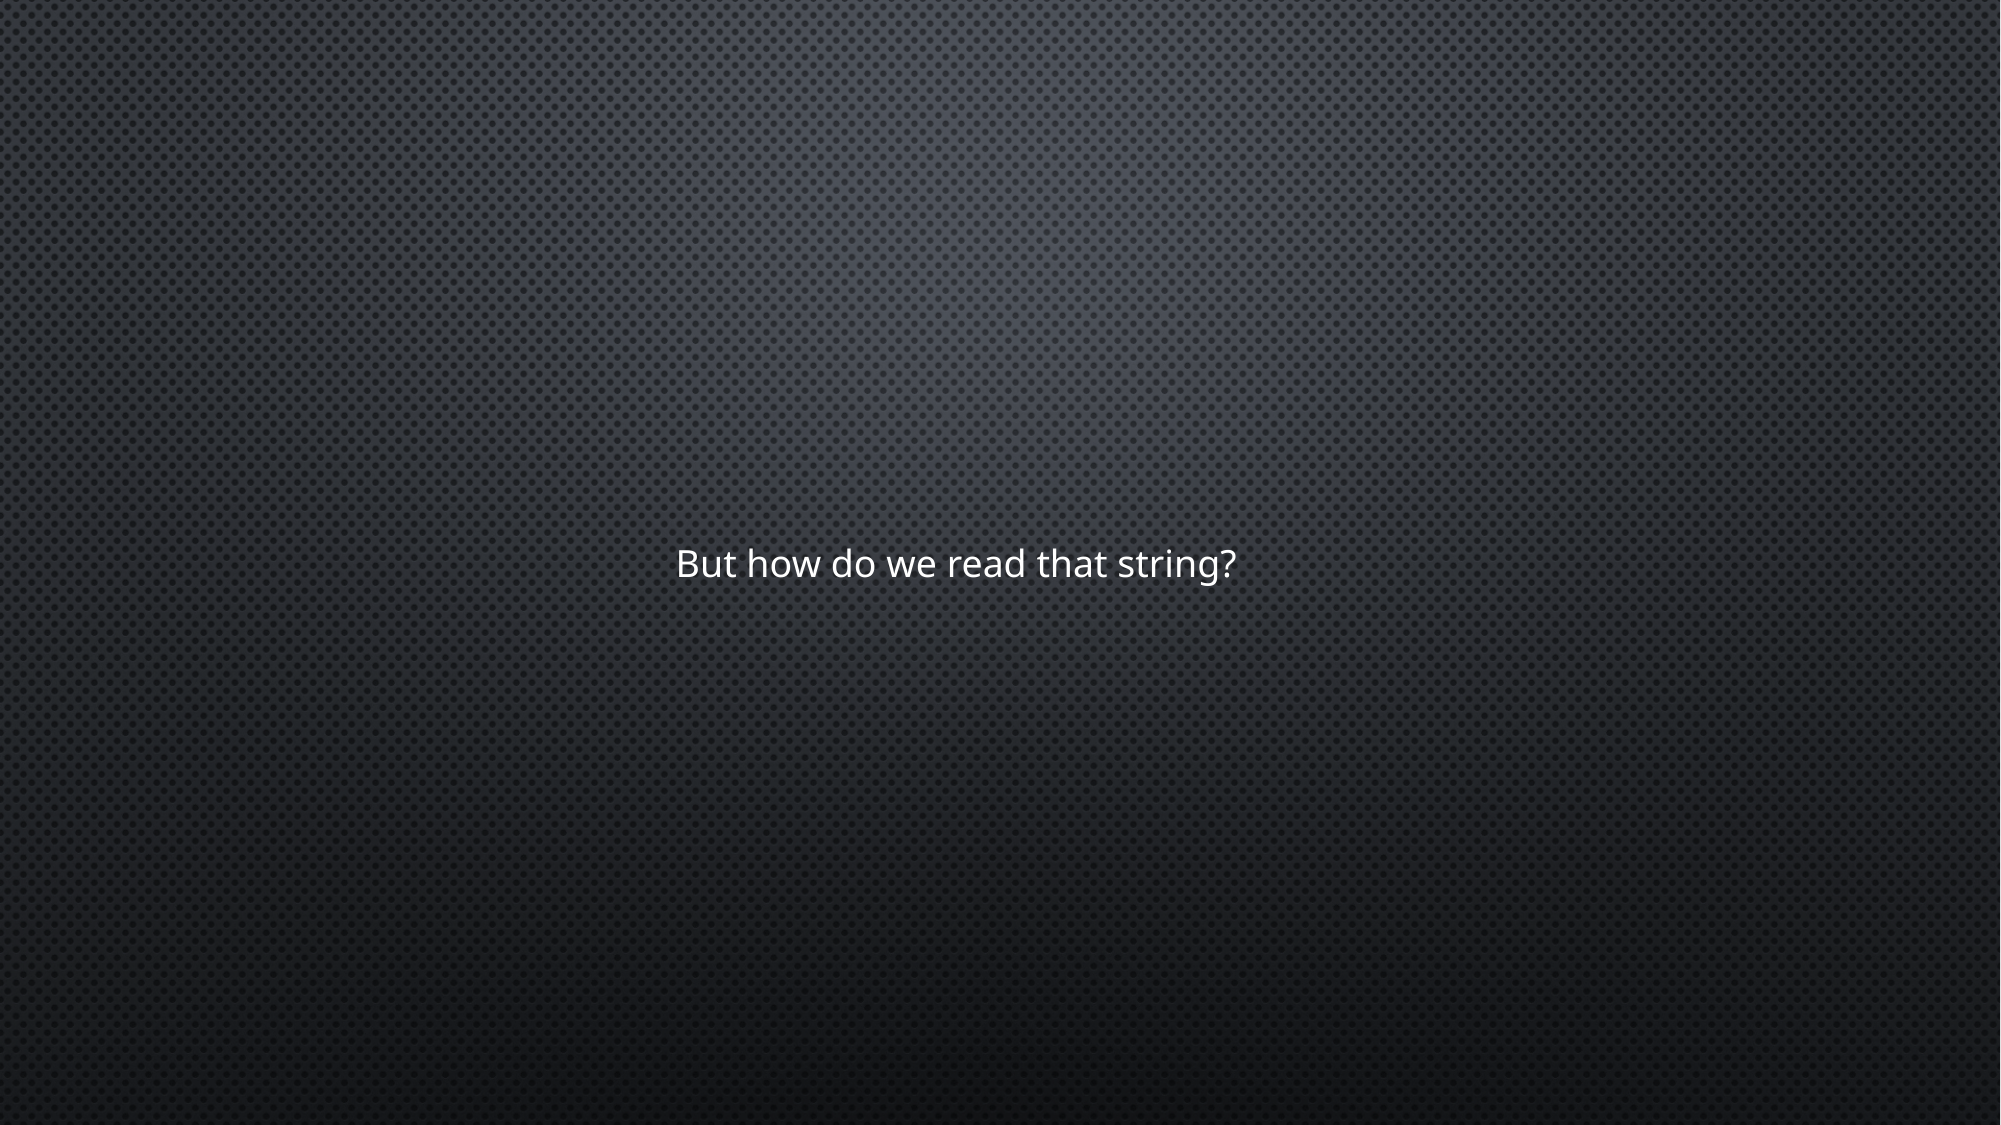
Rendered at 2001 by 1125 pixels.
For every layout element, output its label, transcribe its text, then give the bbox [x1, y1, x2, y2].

text_box But how do we read that string? [463, 532, 1450, 592]
